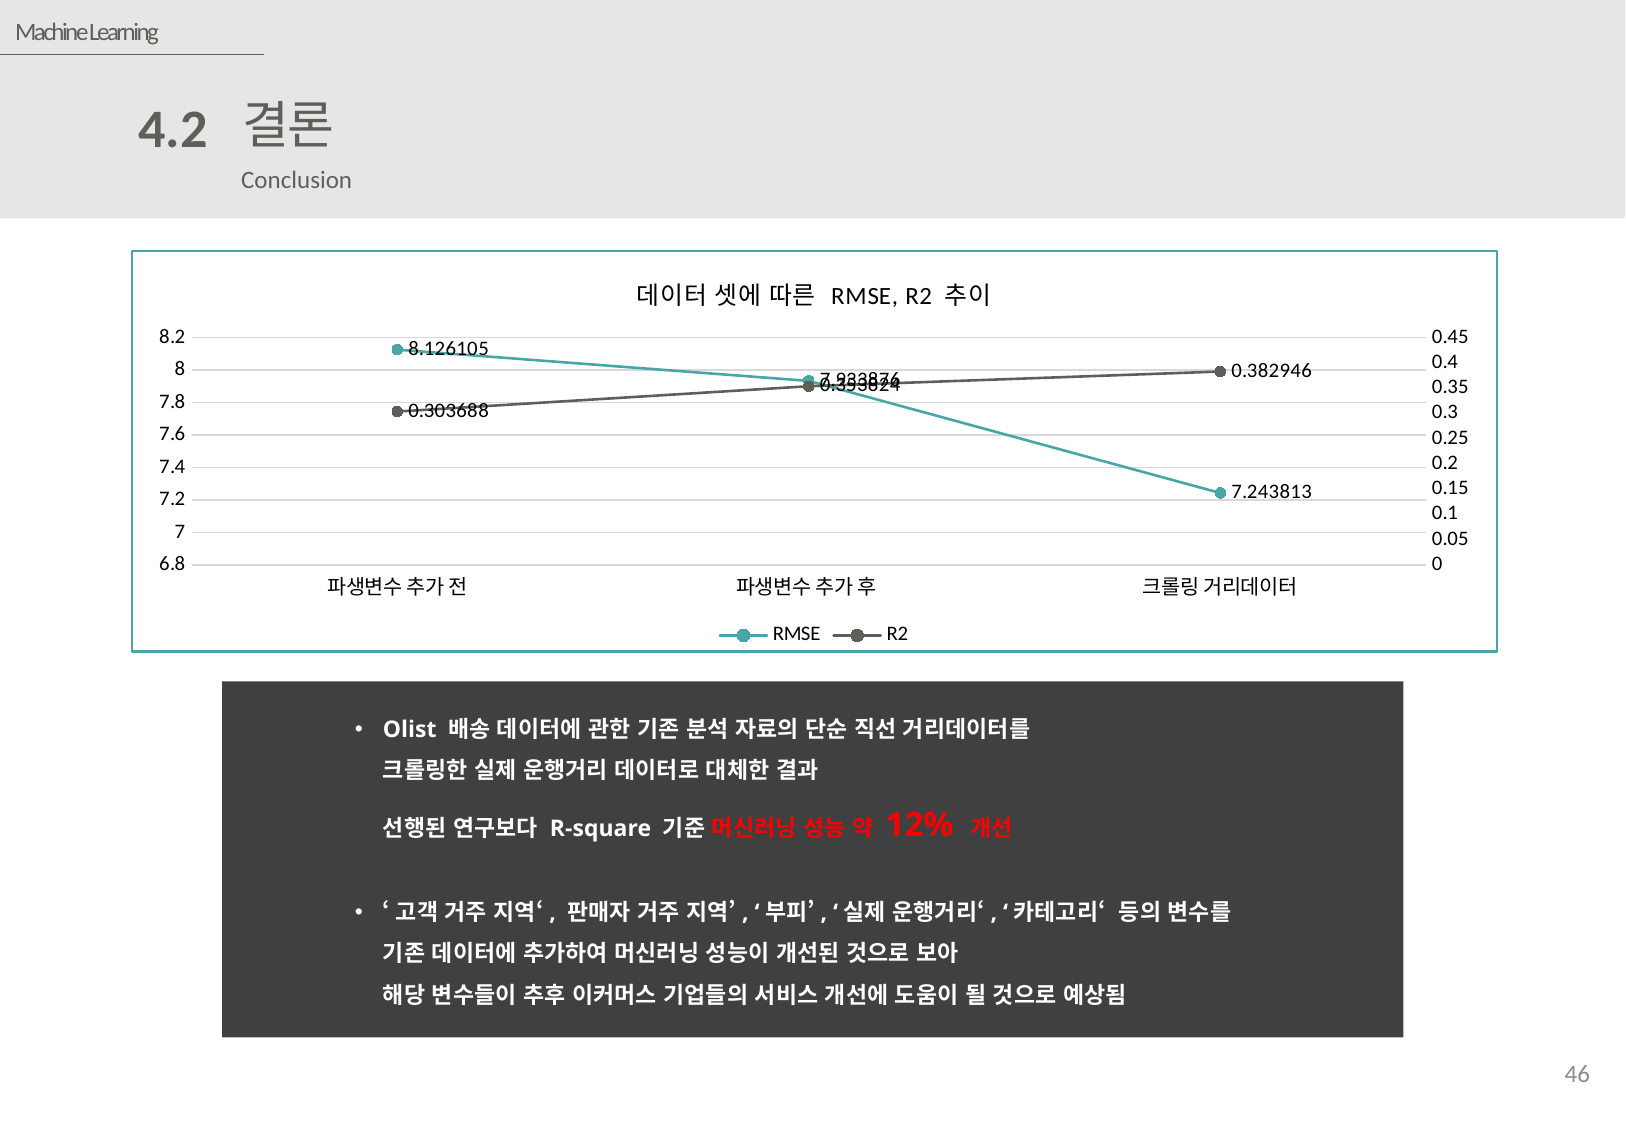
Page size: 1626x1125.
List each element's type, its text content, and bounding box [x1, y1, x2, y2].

slide_number 46 [1239, 1042, 1605, 1103]
text_box [221, 680, 1404, 1038]
chart [130, 250, 1498, 653]
text_box 결론 [228, 85, 349, 156]
text_box Machine Learning [0, 7, 174, 53]
text_box Olist 배송 데이터에 관한 기존 분석 자료의 단순 직선 거리데이터를 크롤링한 실제 운행거리 데이터로 대체한 결과 선행된 연구보다 R-square 기준 머신러닝 성능 약 12% 개선 ‘고객 거주 지역‘, 판매자 거주 지역’, ‘부피’, ‘실제 운행거리‘, ‘카테고리‘ 등의 변수를 기존 데이터에 추가하여 머신러닝 성능이 개선된 것으로 보아 해당 변수들이 추후 이커머스 기업들의 서비스 개선에 도움이 될 것으로 예상됨 [339, 693, 1285, 1057]
text_box 4.2 [123, 86, 223, 166]
text_box Conclusion [226, 156, 368, 202]
text_box [0, 0, 1625, 219]
